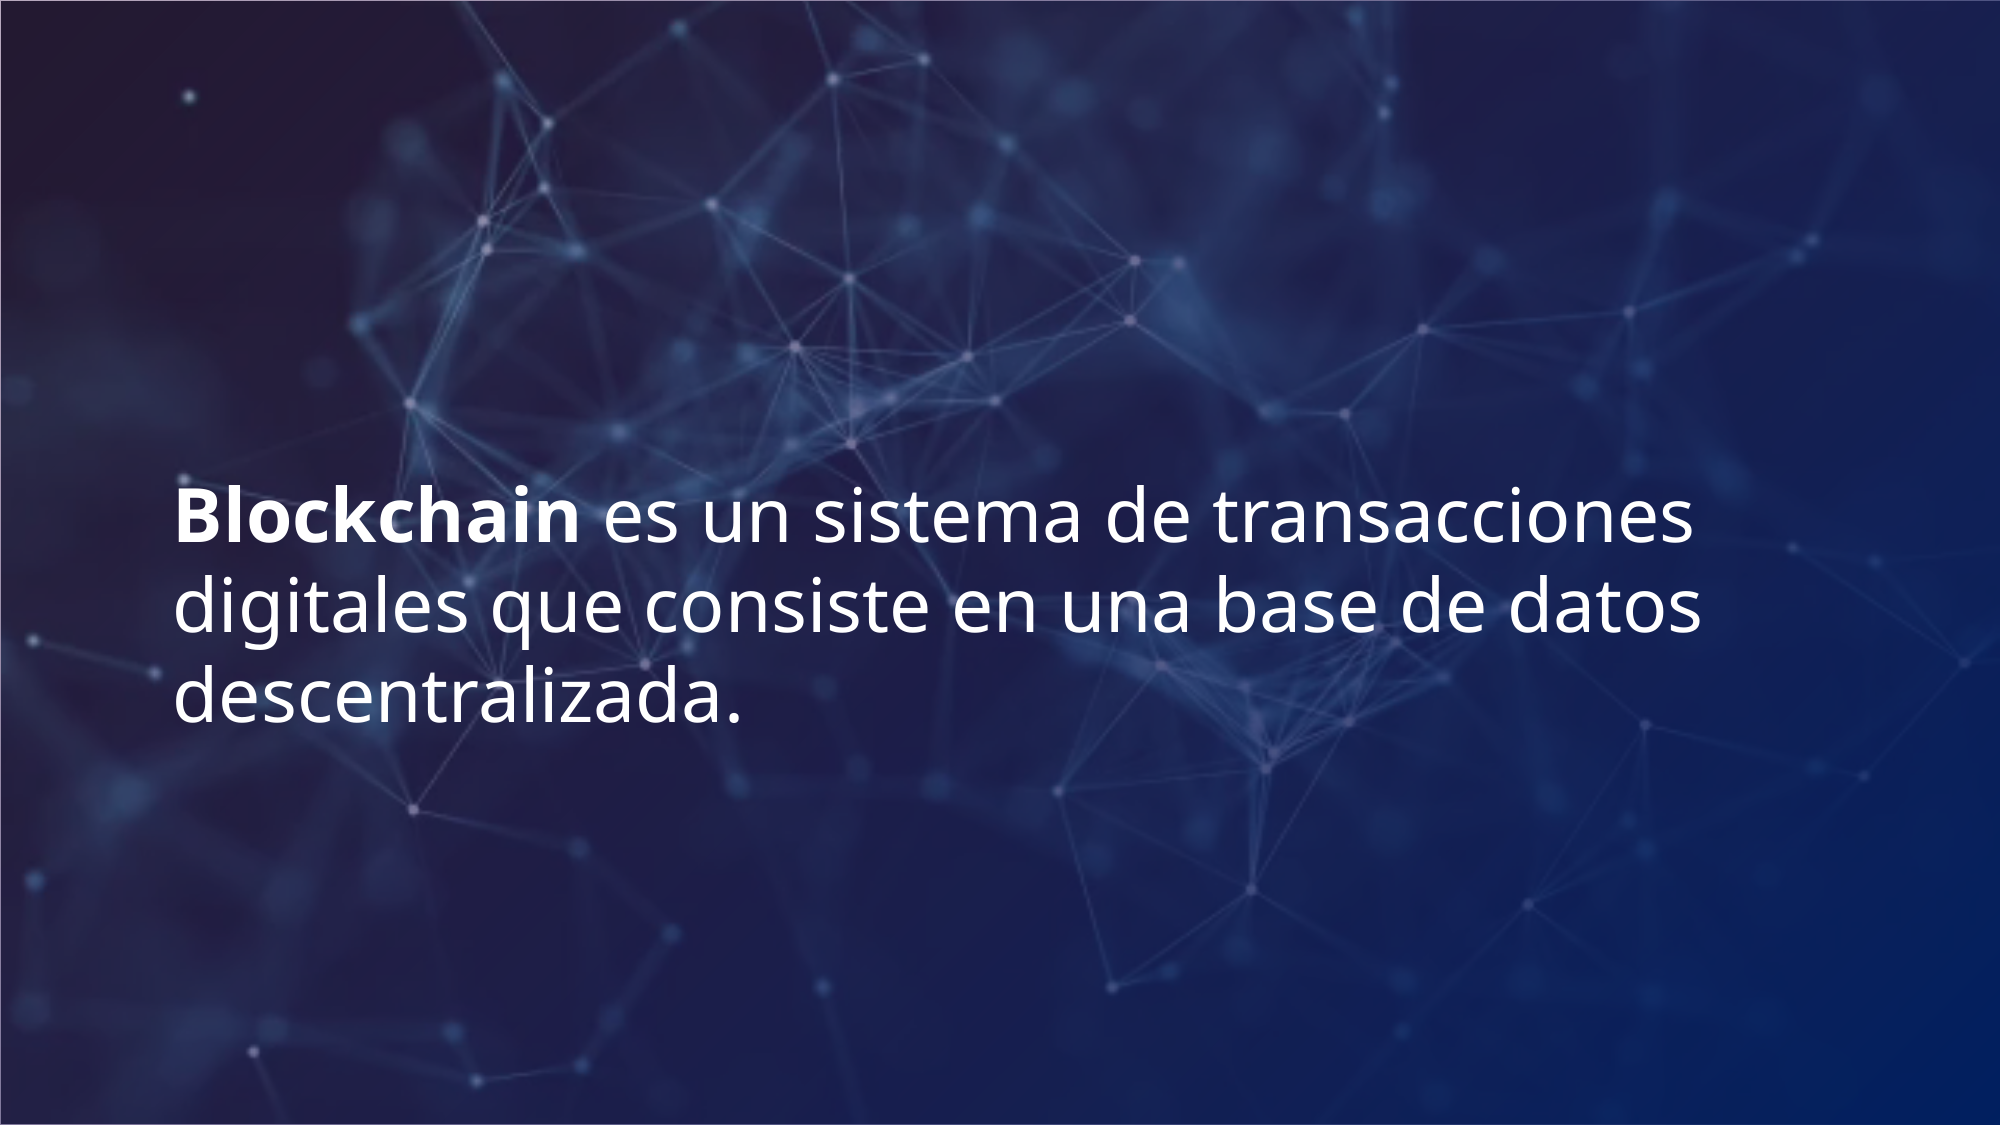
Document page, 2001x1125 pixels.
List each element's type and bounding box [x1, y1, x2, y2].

text_box [0, 0, 2000, 1125]
